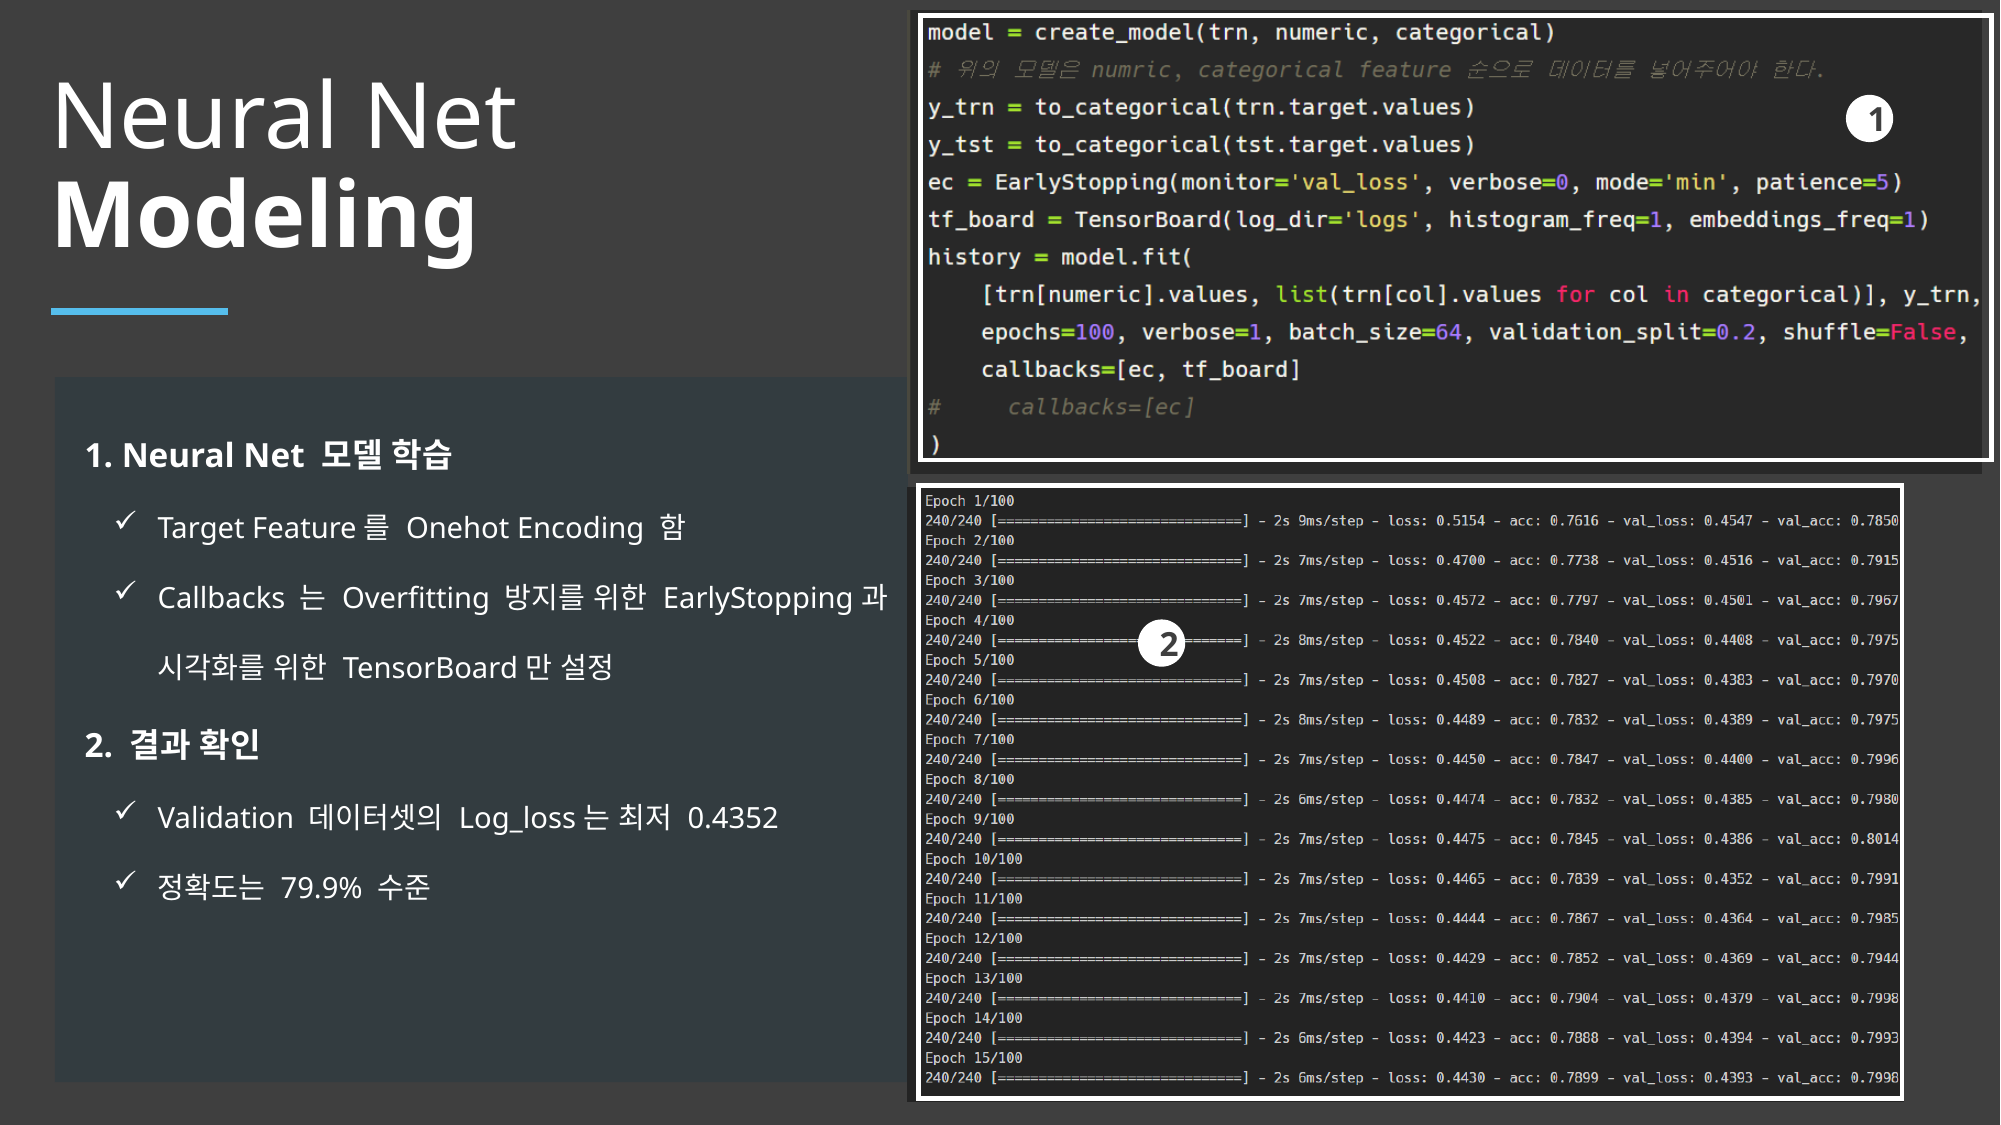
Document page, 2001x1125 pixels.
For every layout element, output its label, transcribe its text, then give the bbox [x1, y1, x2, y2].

title Neural Net Modeling [35, 59, 907, 278]
picture [907, 487, 1904, 1102]
text_box 1. Neural Net 모델 학습 Target Feature를 Onehot Encoding 함 Callbacks 는 Overfitting 방지를 위한 EarlyStopping과 시각화를 위한 TensorBoard만 설정 2. 결과 확인 Validation 데이터셋의 Log_loss는 최저 0.4352 정확도는 79.9% 수준 [54, 376, 909, 1083]
picture [907, 10, 1982, 474]
text_box [1982, 14, 1993, 461]
